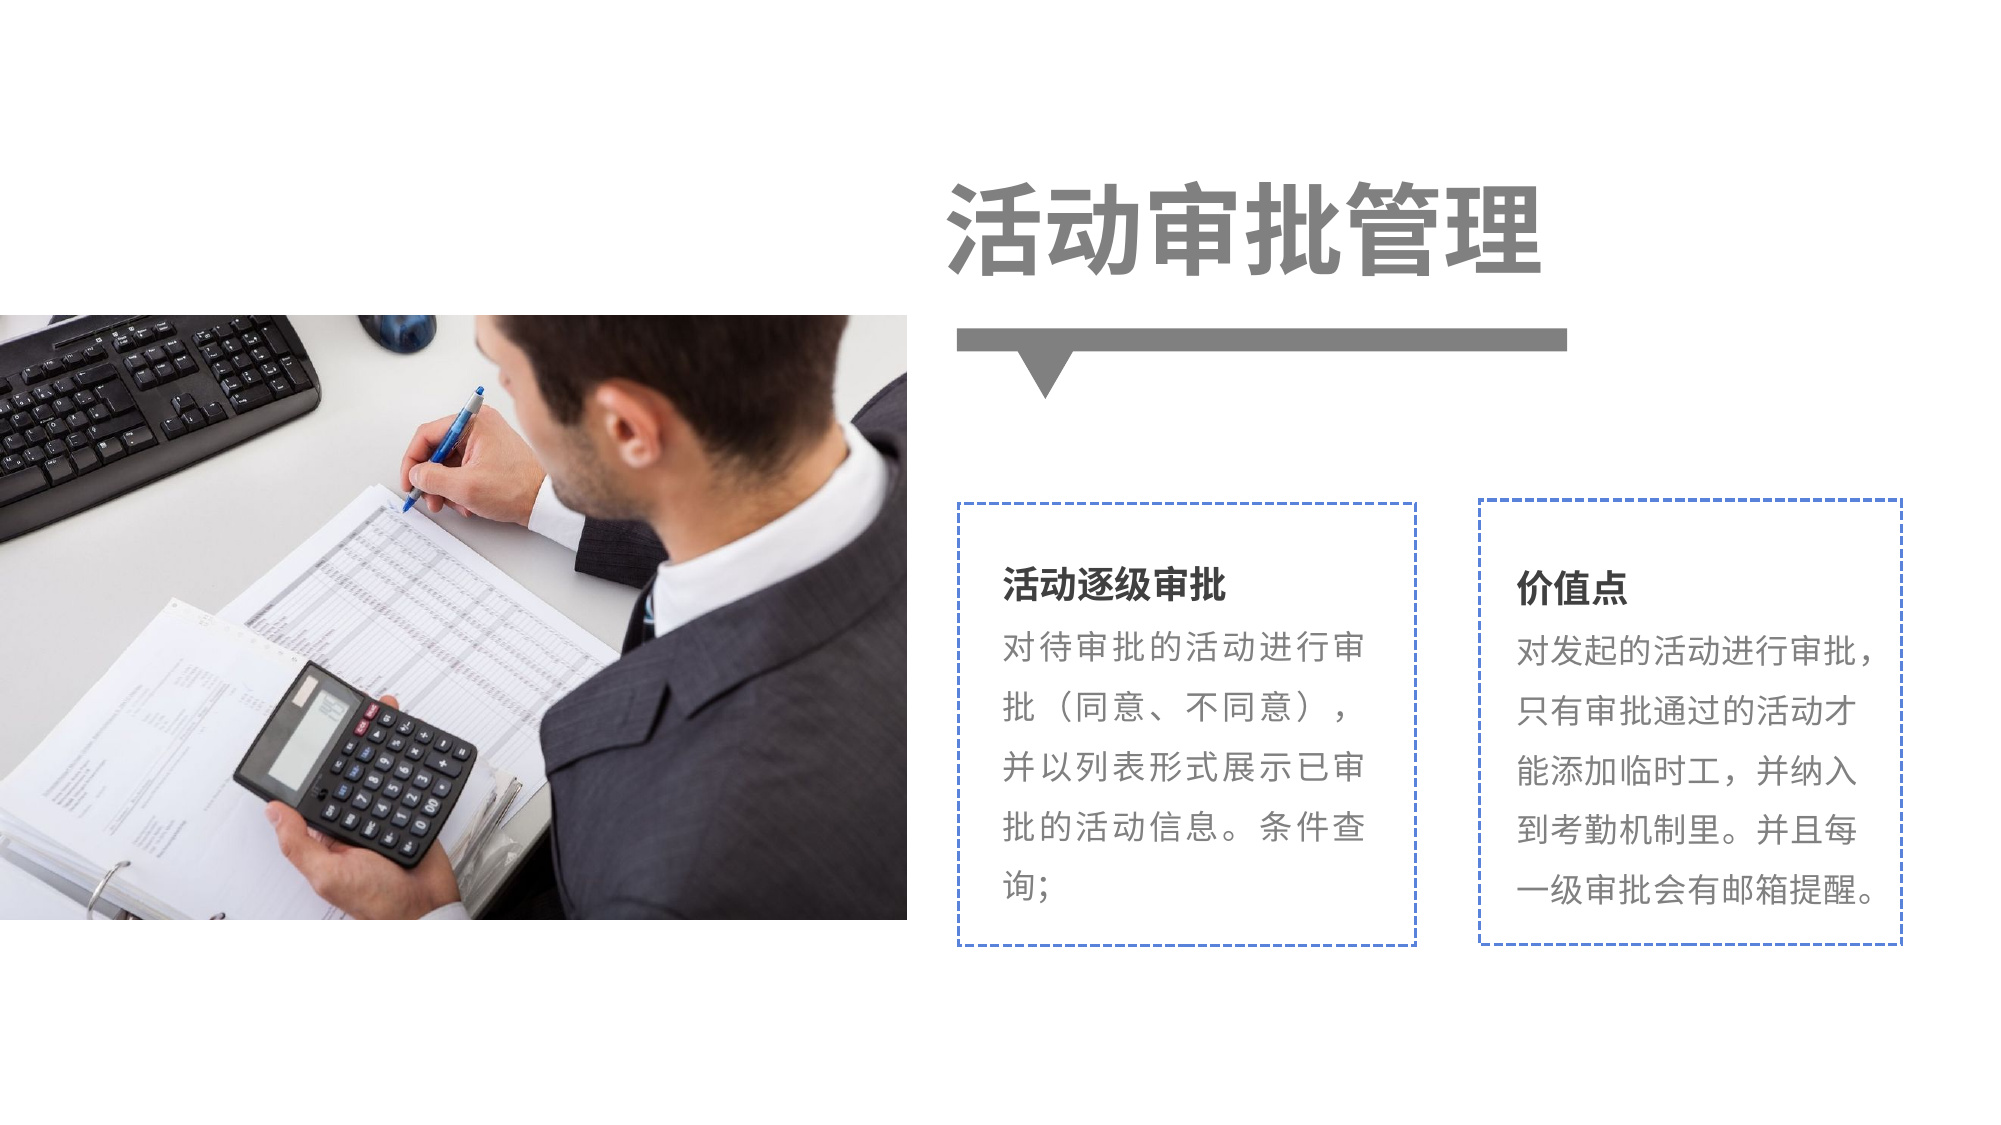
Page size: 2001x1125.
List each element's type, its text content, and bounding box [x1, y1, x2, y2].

picture [0, 315, 907, 920]
text_box [1009, 338, 1082, 402]
text_box 价值点 对发起的活动进行审批，只有审批通过的活动才能添加临时工，并纳入到考勤机制里。并且每一级审批会有邮箱提醒。 [1501, 535, 1874, 917]
text_box 活动审批管理 [928, 160, 1577, 295]
text_box [1479, 499, 1903, 946]
text_box [958, 502, 1417, 946]
text_box 活动逐级审批 对待审批的活动进行审批（同意、不同意），并以列表形式展示已审批的活动信息。条件查询； [987, 531, 1382, 913]
text_box [956, 327, 1568, 352]
